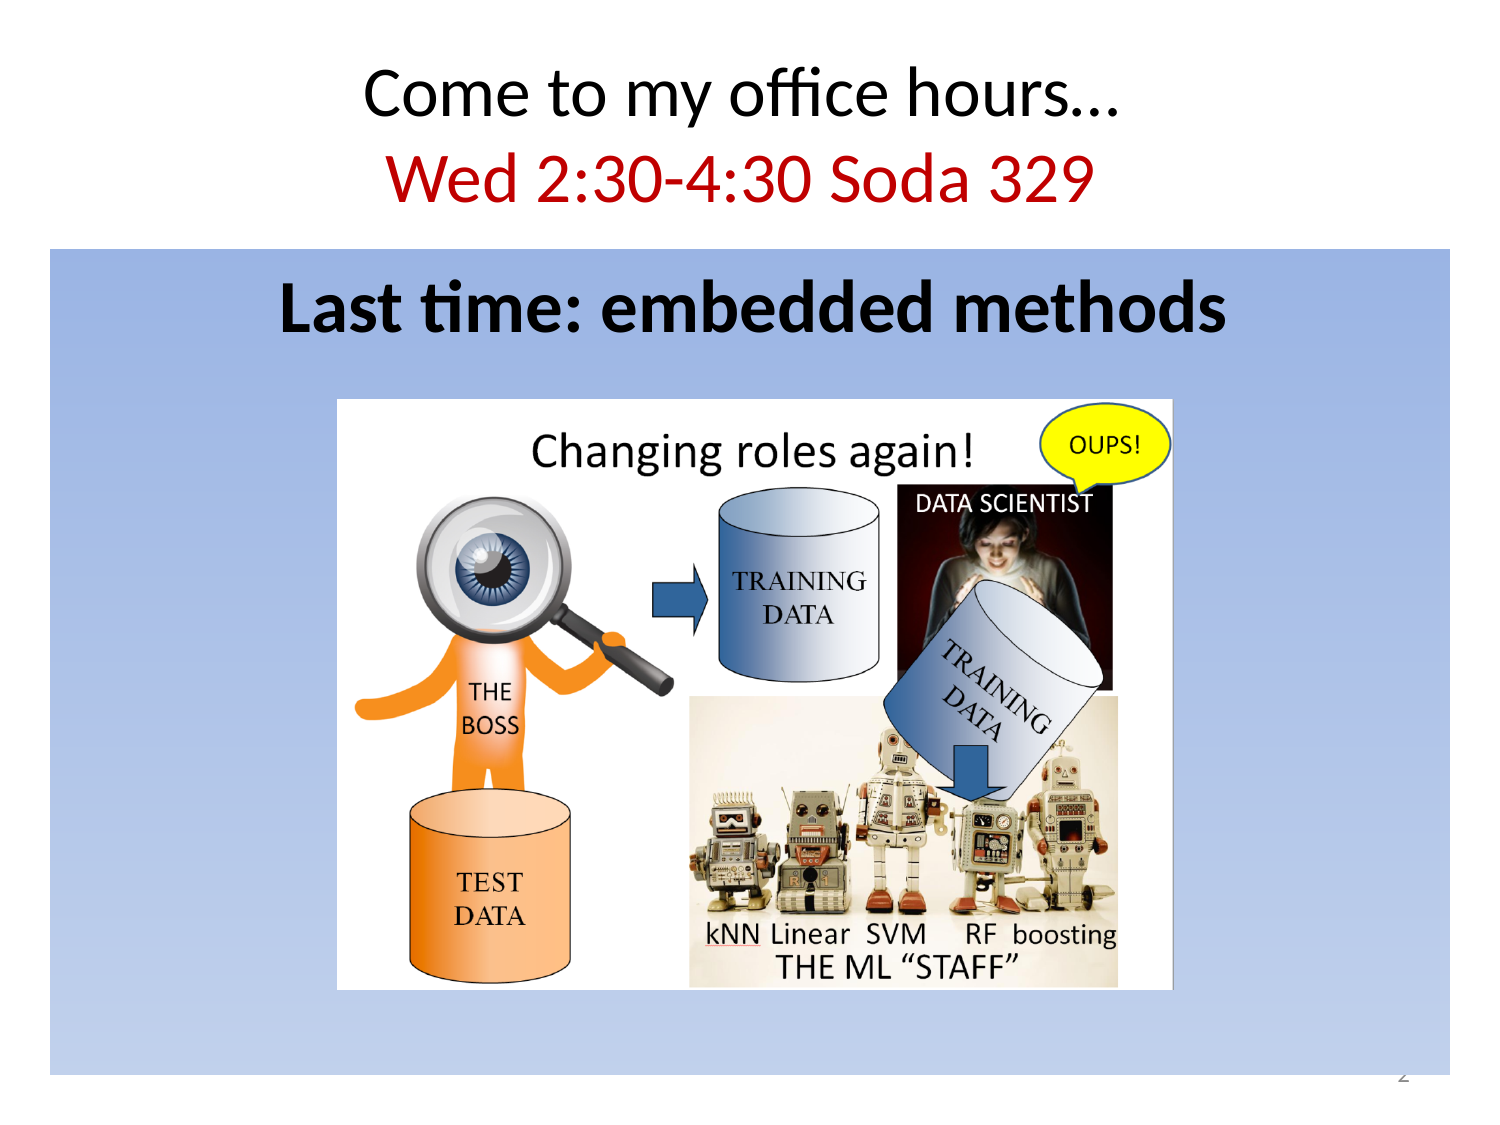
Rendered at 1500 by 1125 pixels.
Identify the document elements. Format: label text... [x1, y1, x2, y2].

picture [337, 399, 1174, 991]
title Come to my office hours… Wed 2:30-4:30 Soda 329 [62, 37, 1422, 225]
slide_number 2 [1074, 1042, 1425, 1103]
text_box Last time: embedded methods [50, 249, 1450, 1075]
